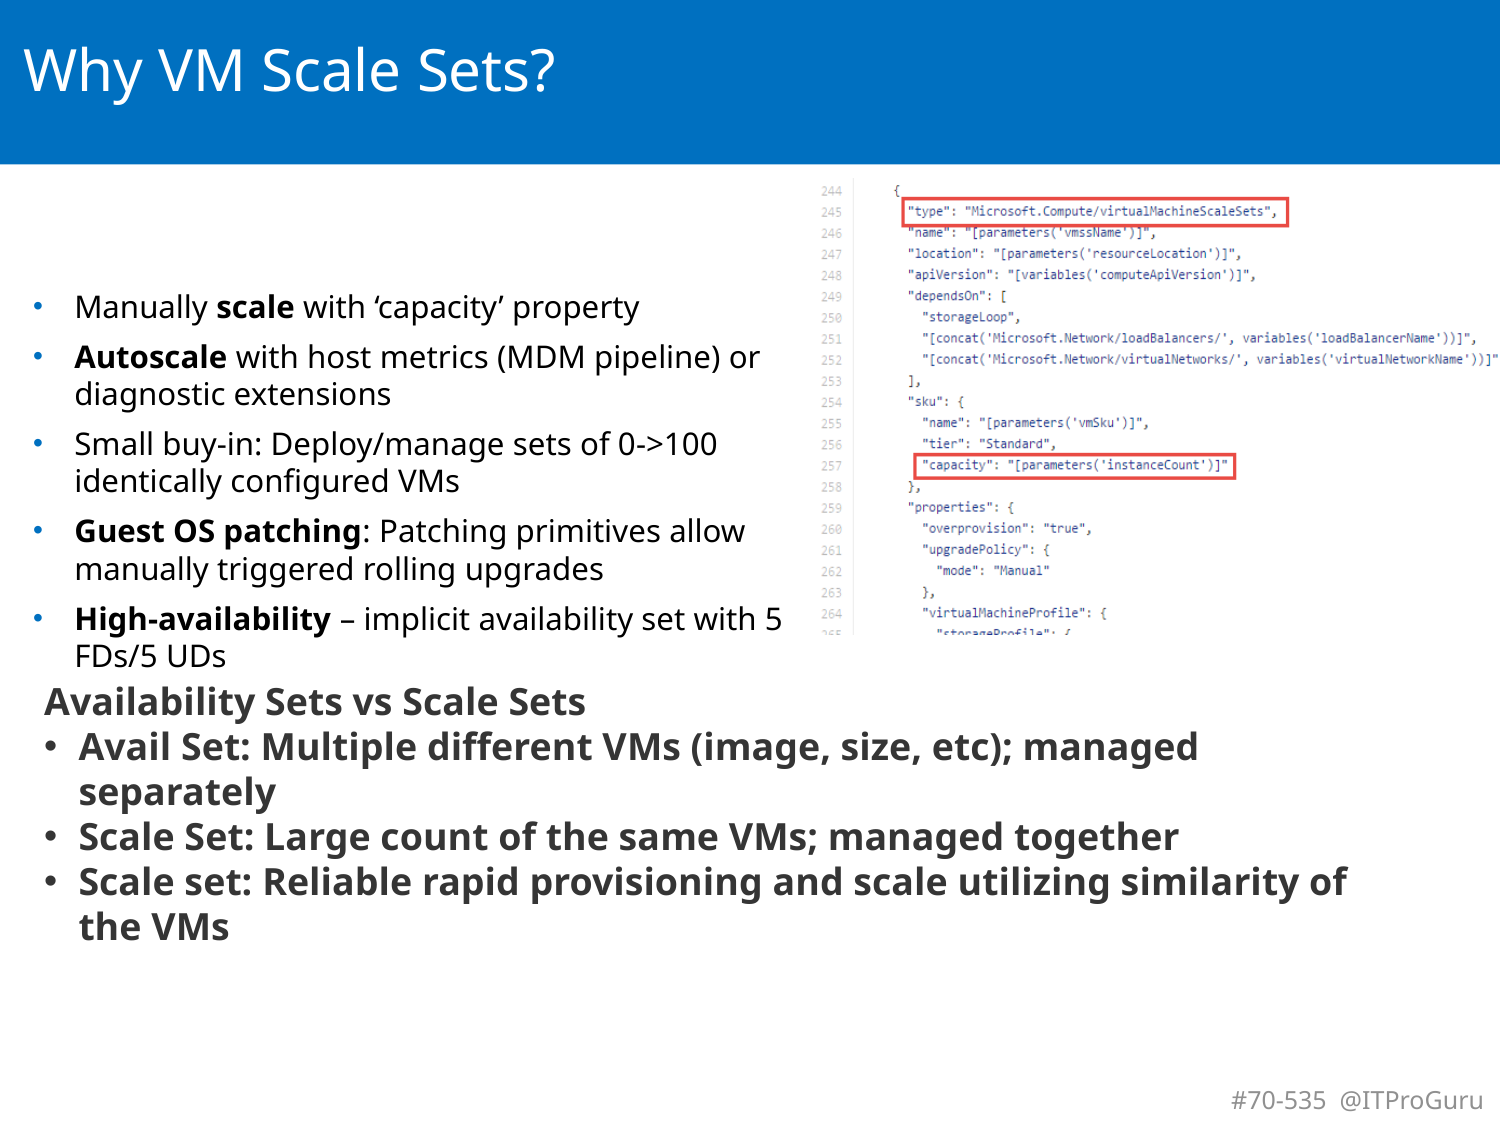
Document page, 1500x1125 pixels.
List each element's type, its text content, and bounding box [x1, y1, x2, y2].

text_box Availability Sets vs Scale Sets Avail Set: Multiple different VMs (image, size, etc); managed separately Scale Set: Large count of the same VMs; managed together Scale set: Reliable rapid provisioning and scale utilizing similarity of the VMs [33, 672, 1367, 954]
picture [814, 177, 1500, 635]
title Why VM Scale Sets? [22, 0, 1472, 148]
list Manually scale with ‘capacity’ property Autoscale with host metrics (MDM pipeline) or diagnostic extensions​ Small buy-in: Deploy/manage sets of 0->100 identically configured VMs ​ Guest OS patching: Patching primitives allow manually triggered rolling upgrades​​ High-availability – implicit availability set with 5 FDs/5 UDs​ [32, 286, 833, 712]
